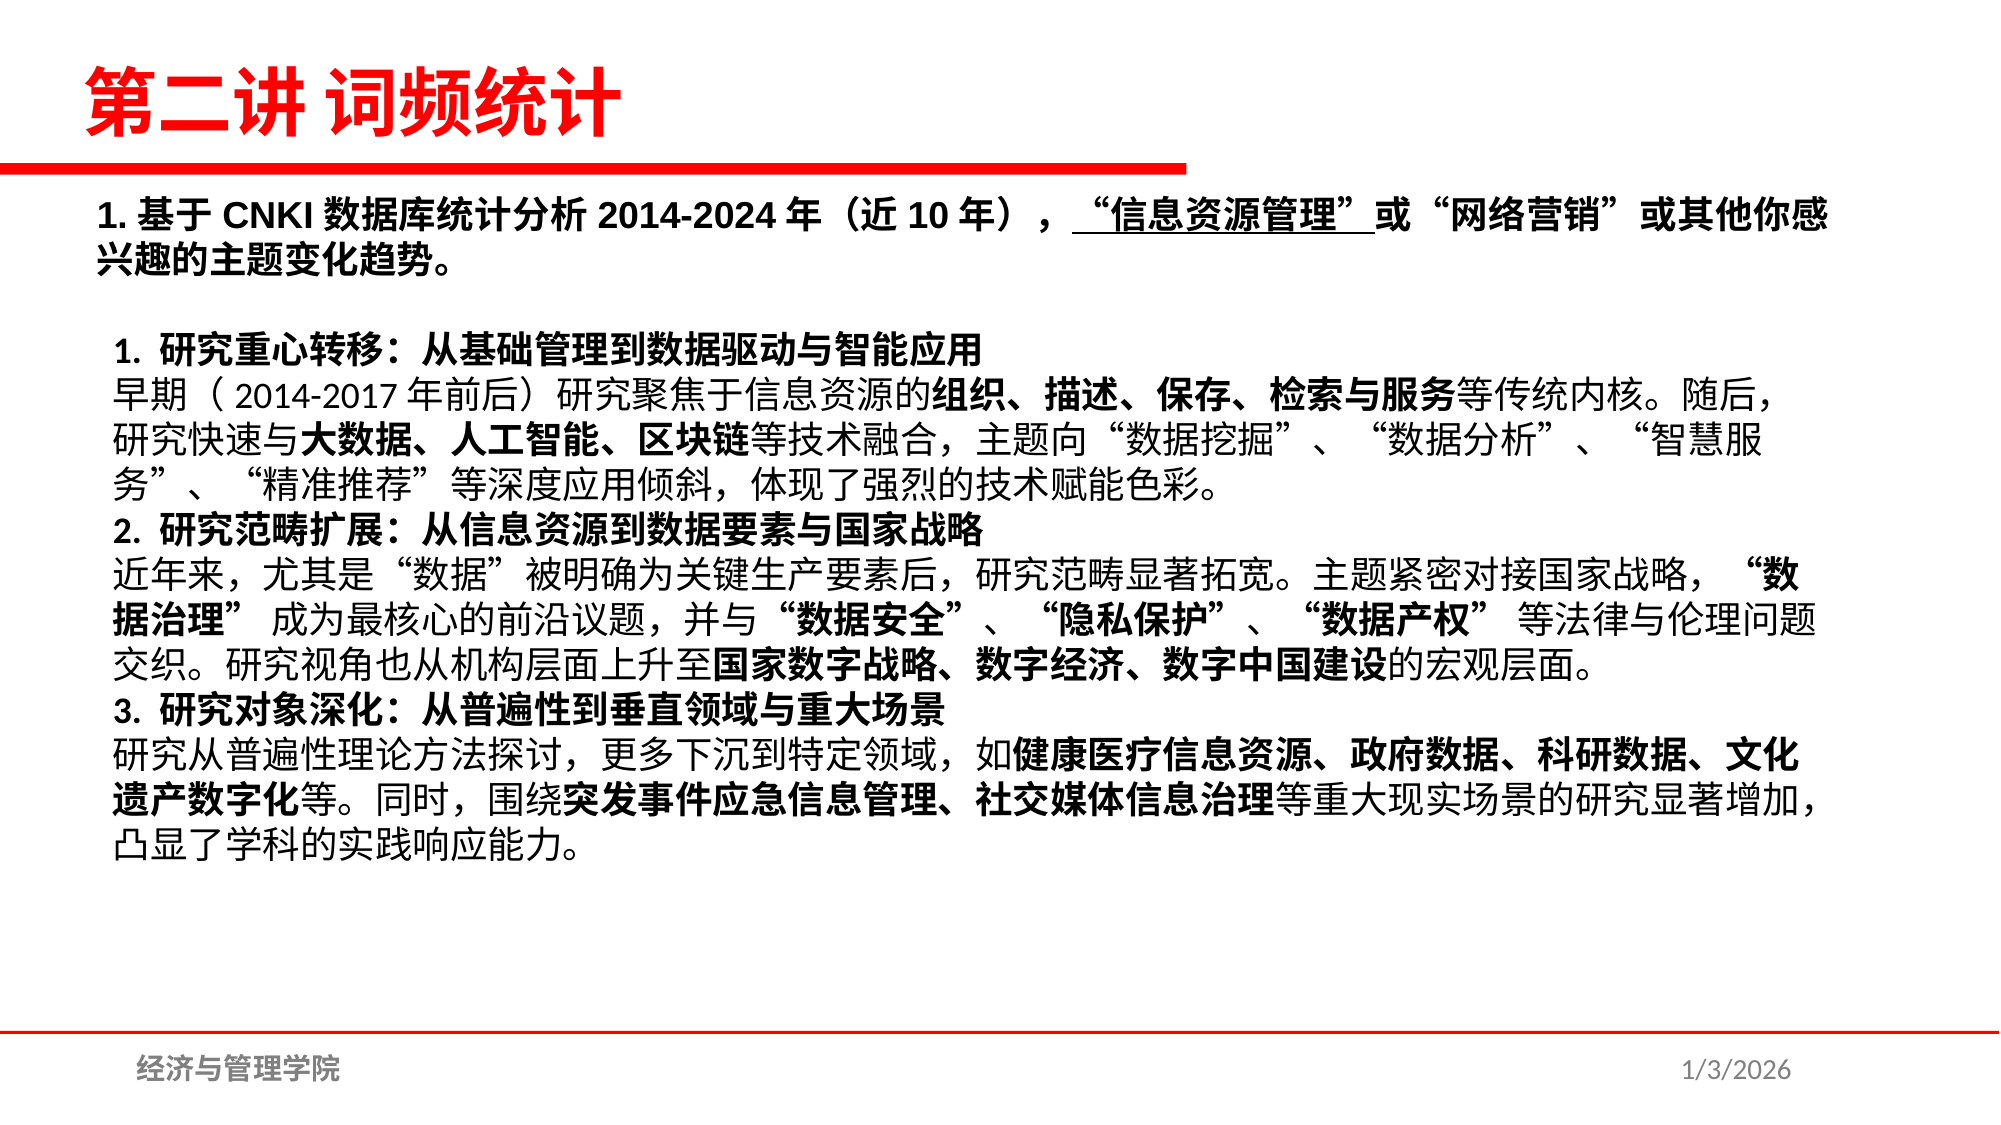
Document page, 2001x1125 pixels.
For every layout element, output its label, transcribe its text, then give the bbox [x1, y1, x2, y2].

text_box 第二讲 词频统计 [82, 43, 794, 154]
text_box 1. 研究重心转移：从基础管理到数据驱动与智能应用 早期（2014-2017年前后）研究聚焦于信息资源的组织、描述、保存、检索与服务等传统内核。随后，研究快速与大数据、人工智能、区块链等技术融合，主题向“数据挖掘”、“数据分析”、“智慧服务”、“精准推荐”等深度应用倾斜，体现了强烈的技术赋能色彩。 2. 研究范畴扩展：从信息资源到数据要素与国家战略 近年来，尤其是“数据”被明确为关键生产要素后，研究范畴显著拓宽。主题紧密对接国家战略，“数据治理”​ 成为最核心的前沿议题，并与“数据安全”、“隐私保护”、“数据产权”​ 等法律与伦理问题交织。研究视角也从机构层面上升至国家数字战略、数字经济、数字中国建设的宏观层面。 3. 研究对象深化：从普遍性到垂直领域与重大场景 研究从普遍性理论方法探讨，更多下沉到特定领域，如健康医疗信息资源、政府数据、科研数据、文化遗产数字化等。同时，围绕突发事件应急信息管理、社交媒体信息治理等重大现实场景的研究显著增加，凸显了学科的实践响应能力。 [98, 319, 1844, 874]
text_box 1.基于CNKI数据库统计分析2014-2024年（近10年），“信息资源管理”或“网络营销”或其他你感兴趣的主题变化趋势。 [82, 183, 1844, 289]
